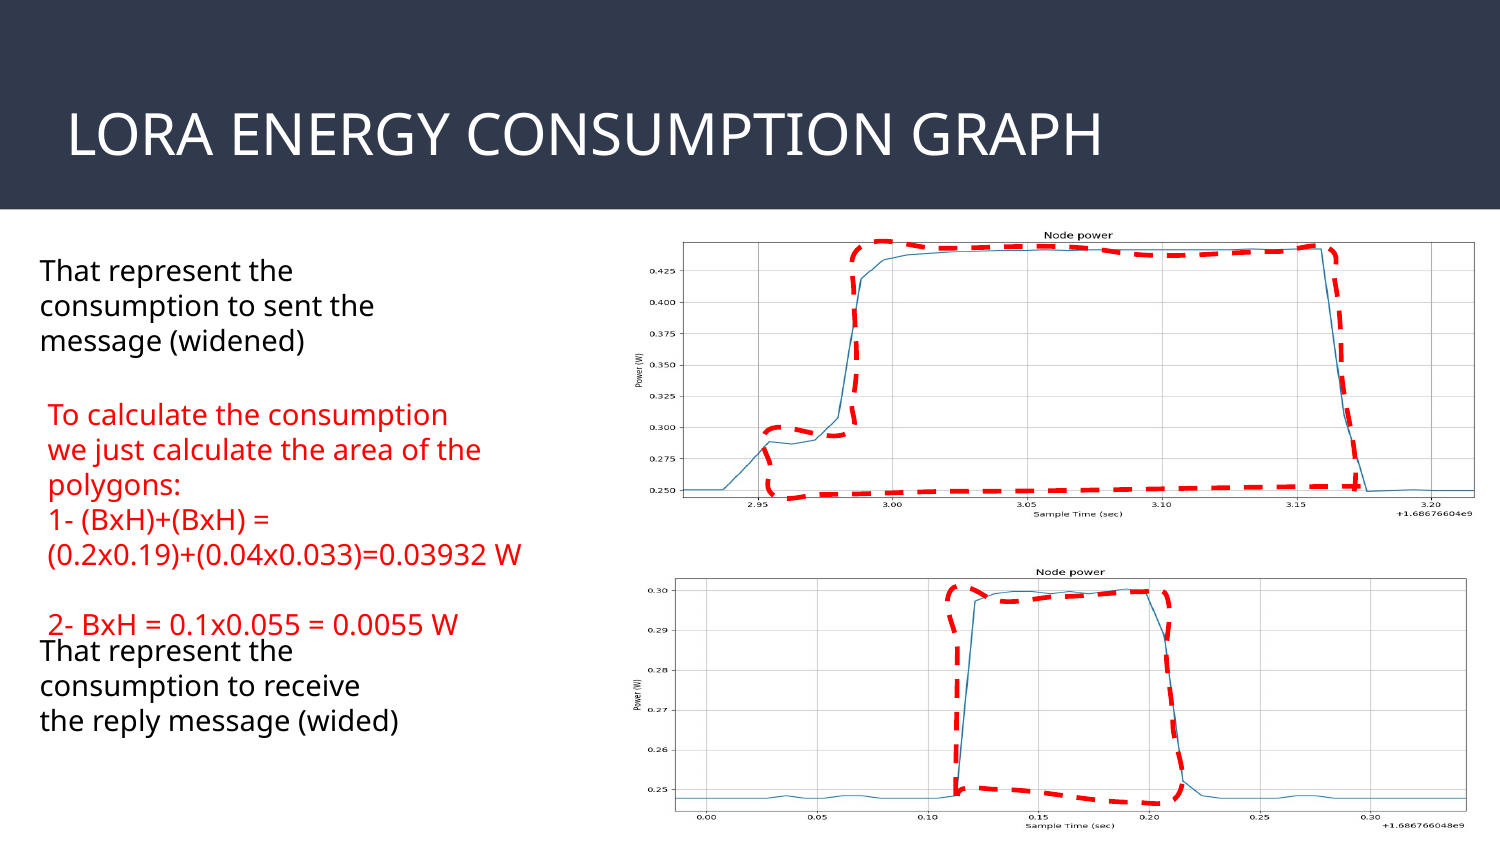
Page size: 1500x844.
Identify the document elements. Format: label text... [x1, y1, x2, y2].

text_box That represent the consumption to receive the reply message (wided) [24, 617, 417, 753]
picture [621, 222, 1483, 523]
text_box To calculate the consumption we just calculate the area of the polygons: 1- (BxH)+(BxH) = (0.2x0.19)+(0.04x0.033)=0.03932 W 2- BxH = 0.1x0.055 = 0.0055 W [32, 381, 623, 656]
text_box That represent the consumption to sent the message (widened) [24, 237, 466, 373]
picture [613, 559, 1475, 835]
title LORA ENERGY CONSUMPTION GRAPH [51, 82, 1449, 185]
